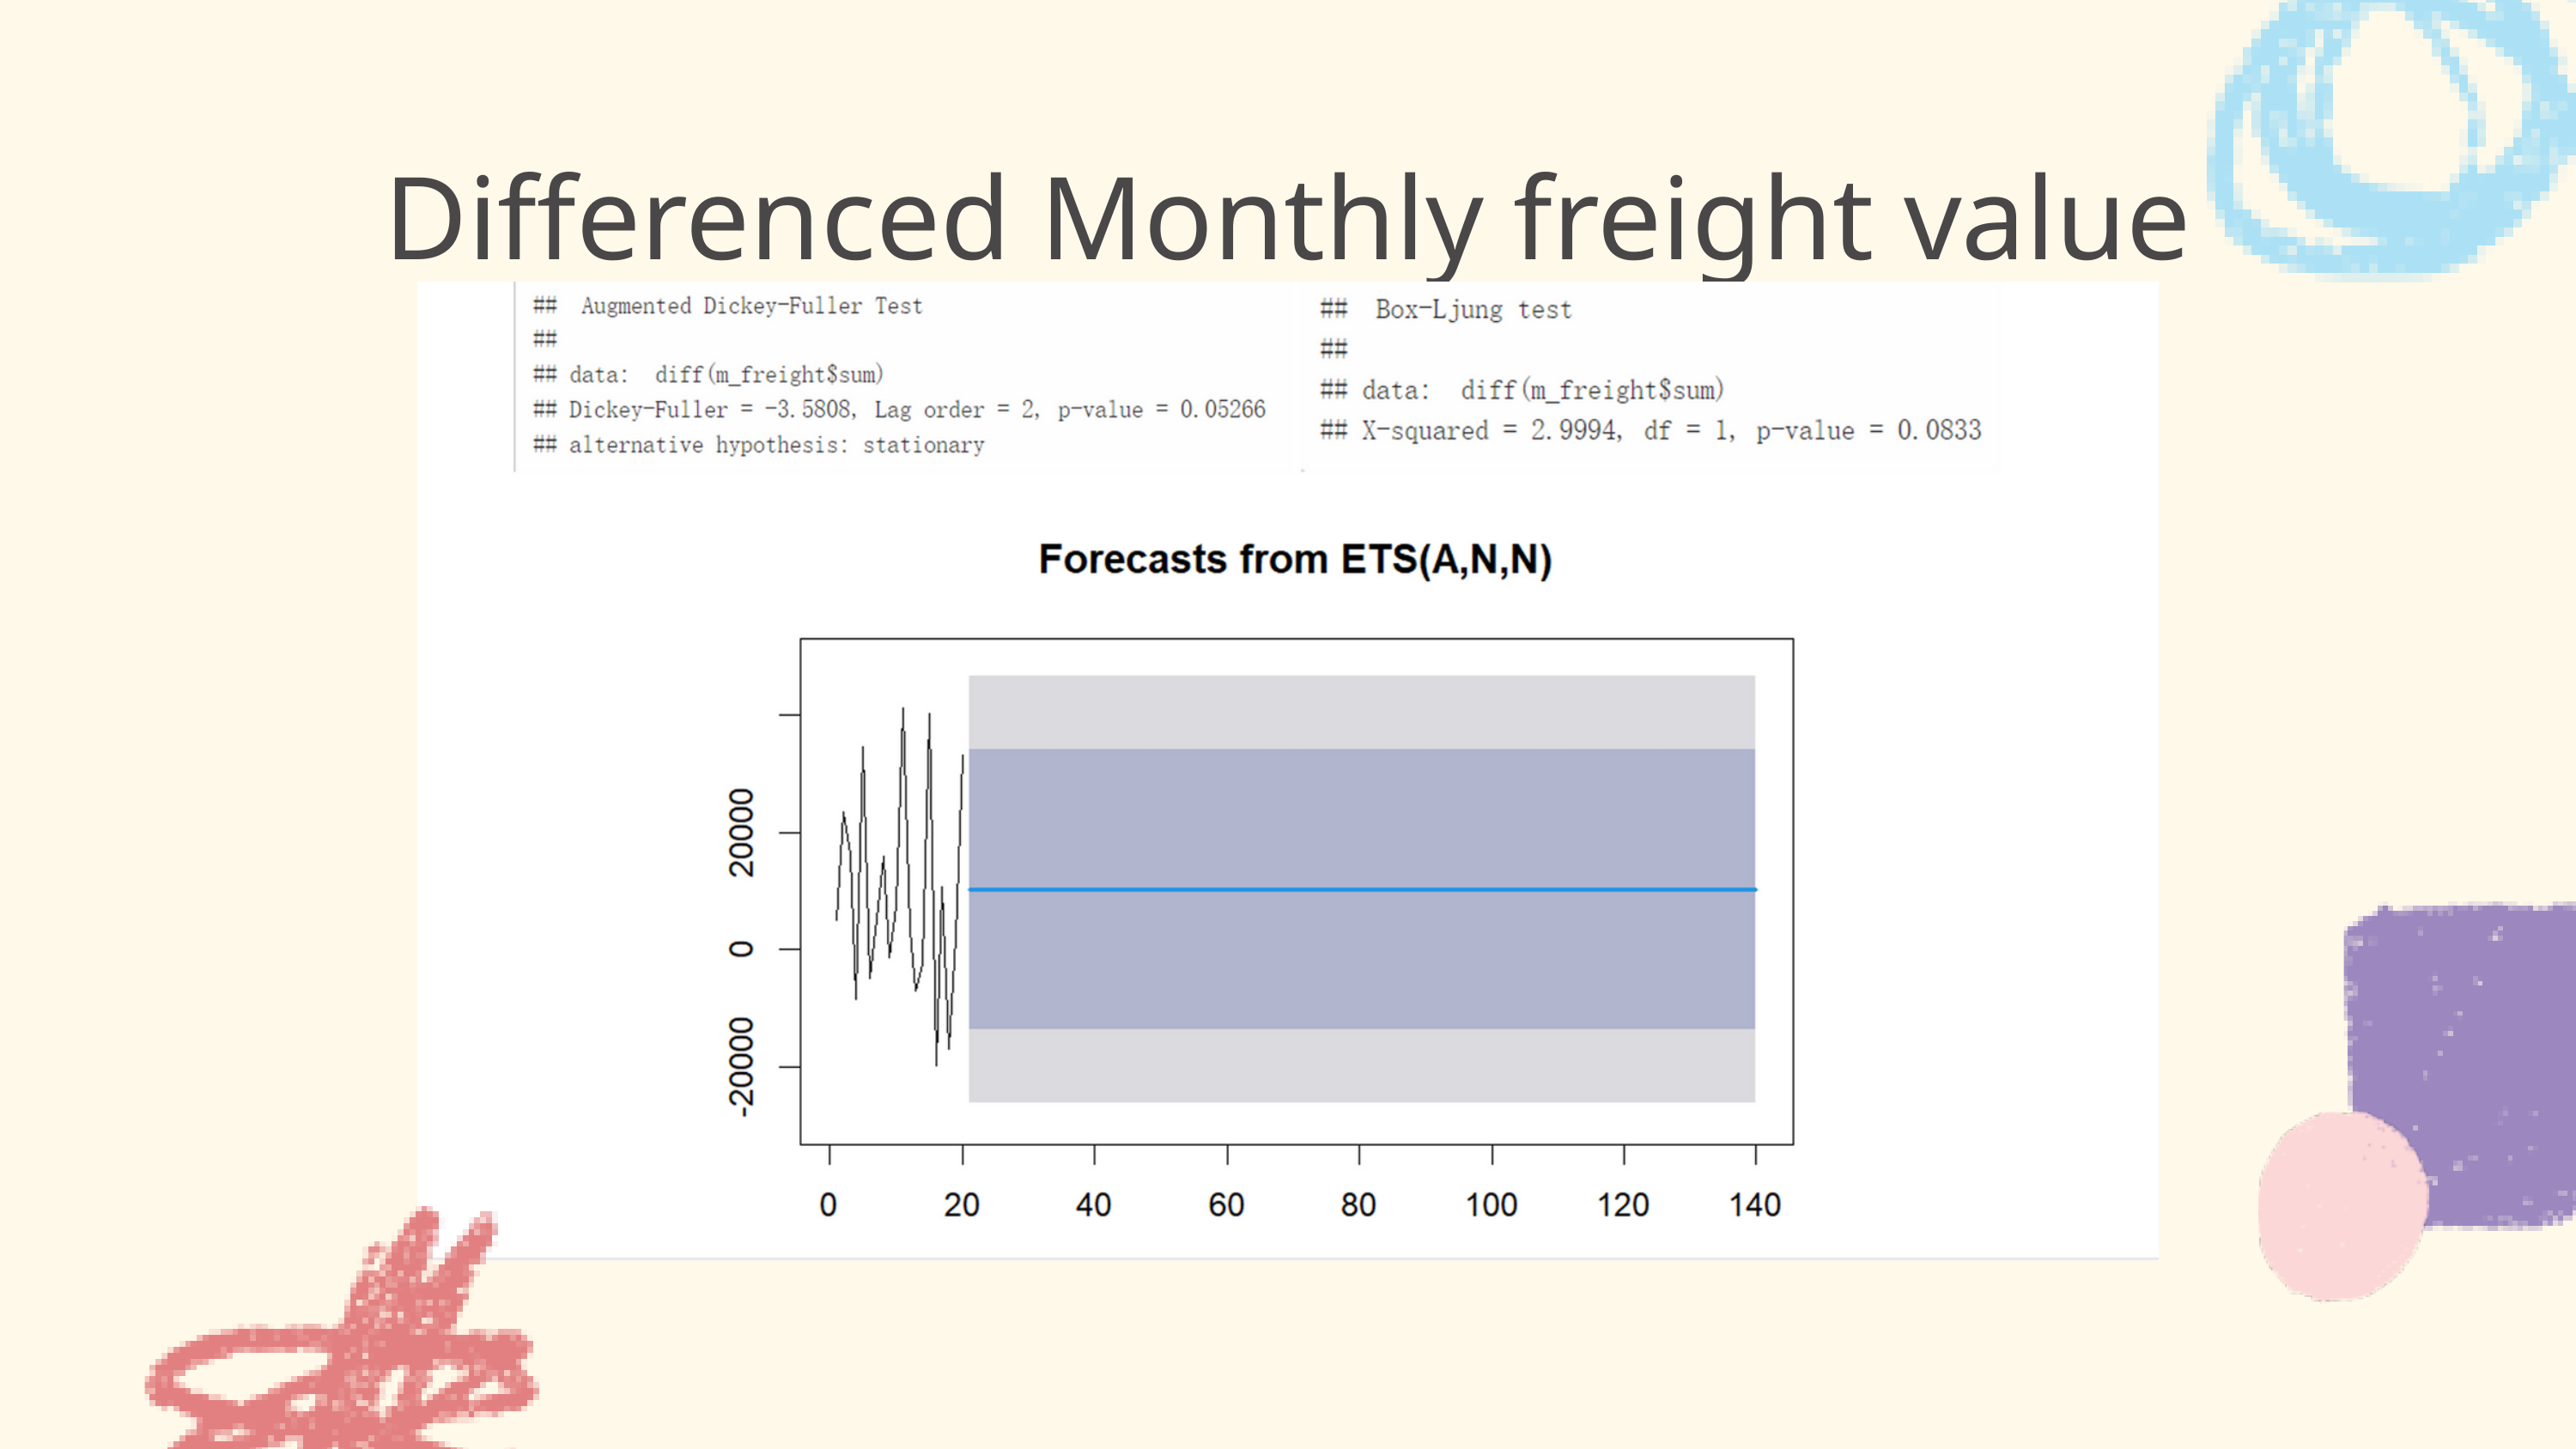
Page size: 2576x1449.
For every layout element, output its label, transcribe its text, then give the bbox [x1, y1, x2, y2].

text_box [2258, 1112, 2430, 1304]
text_box [2343, 901, 2576, 1231]
text_box [2206, 0, 2576, 282]
text_box Differenced Monthly freight value [144, 144, 2206, 282]
text_box [416, 282, 2159, 1261]
text_box [144, 1206, 563, 1449]
